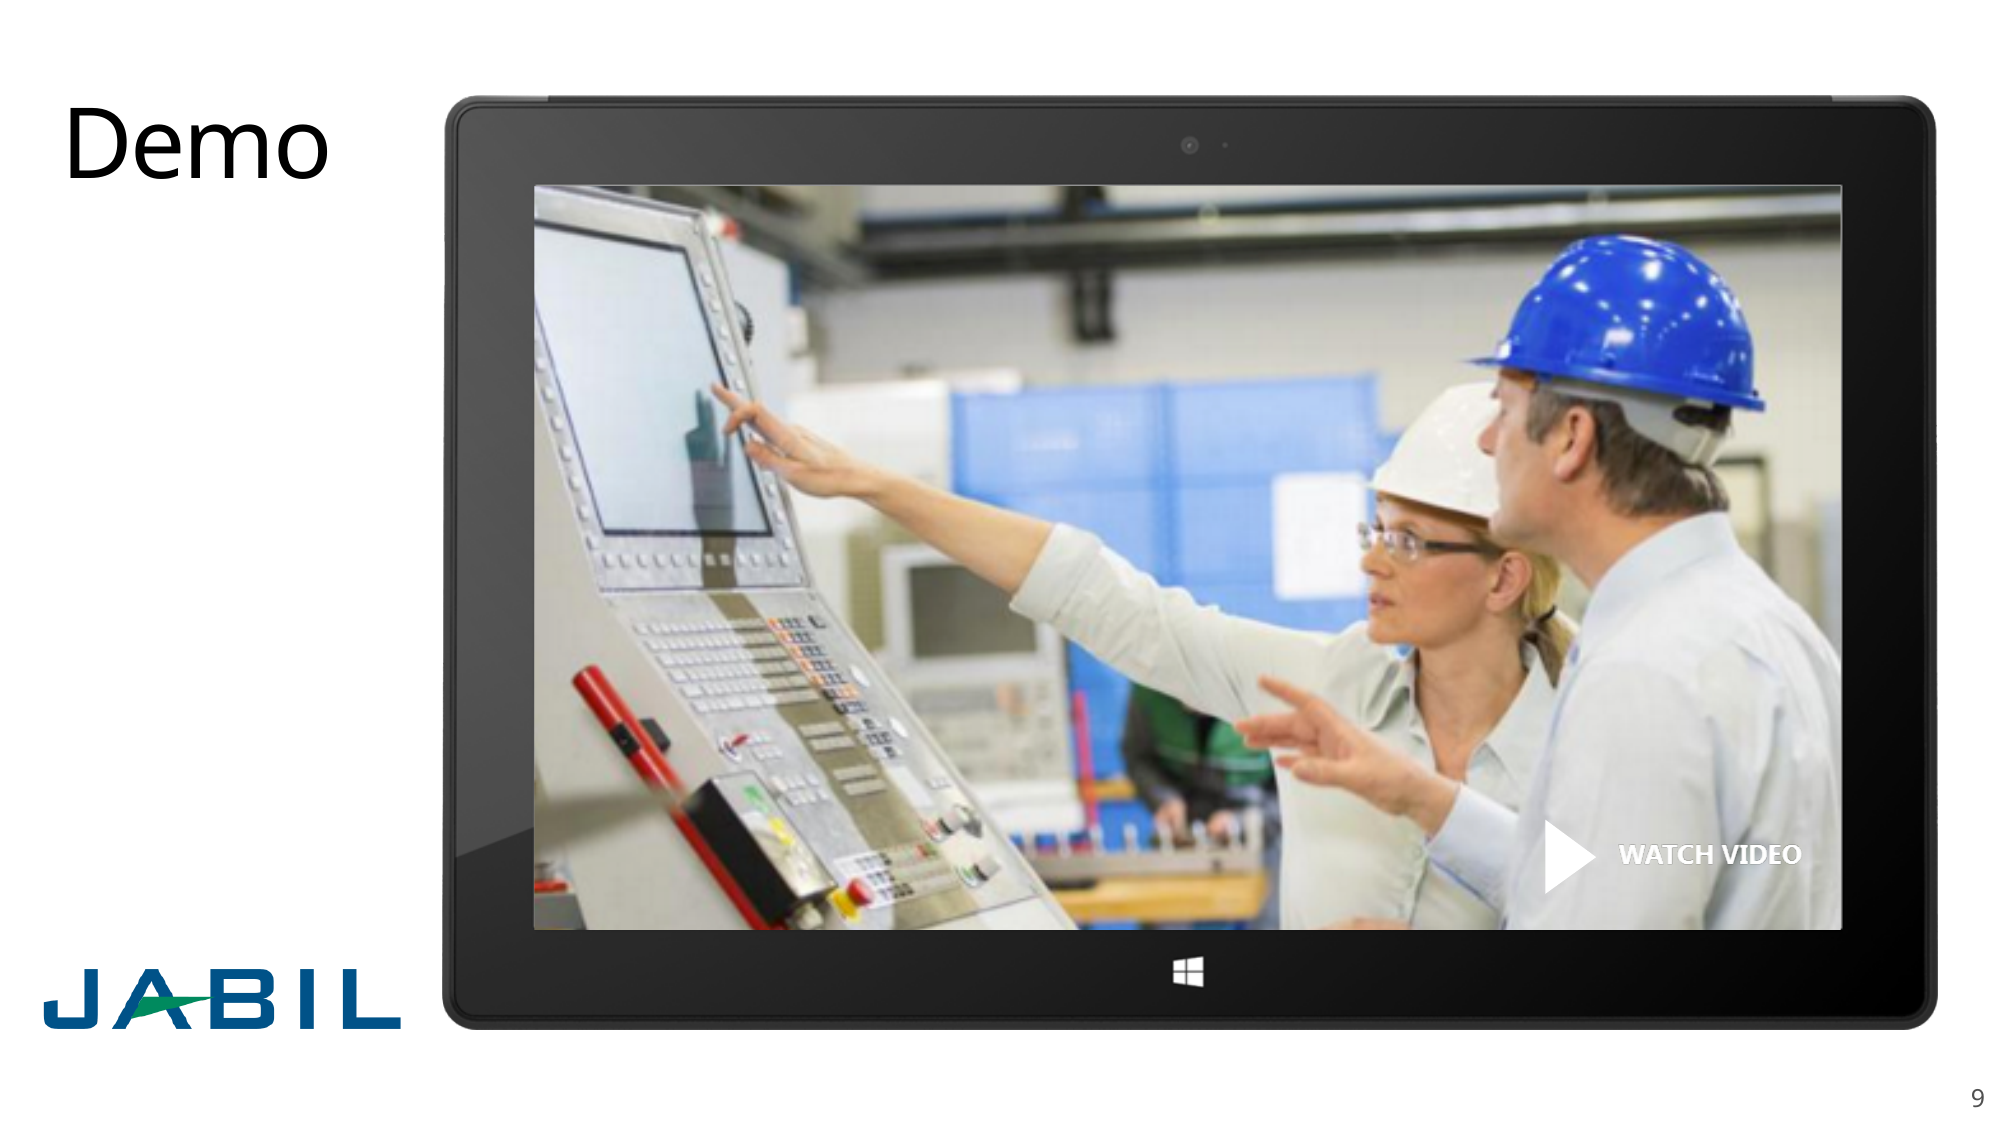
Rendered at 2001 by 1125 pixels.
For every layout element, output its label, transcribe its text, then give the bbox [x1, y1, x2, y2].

picture [442, 95, 1938, 1030]
picture [37, 961, 403, 1032]
slide_number 9 [1875, 1074, 2000, 1125]
title Demo [37, 79, 443, 508]
